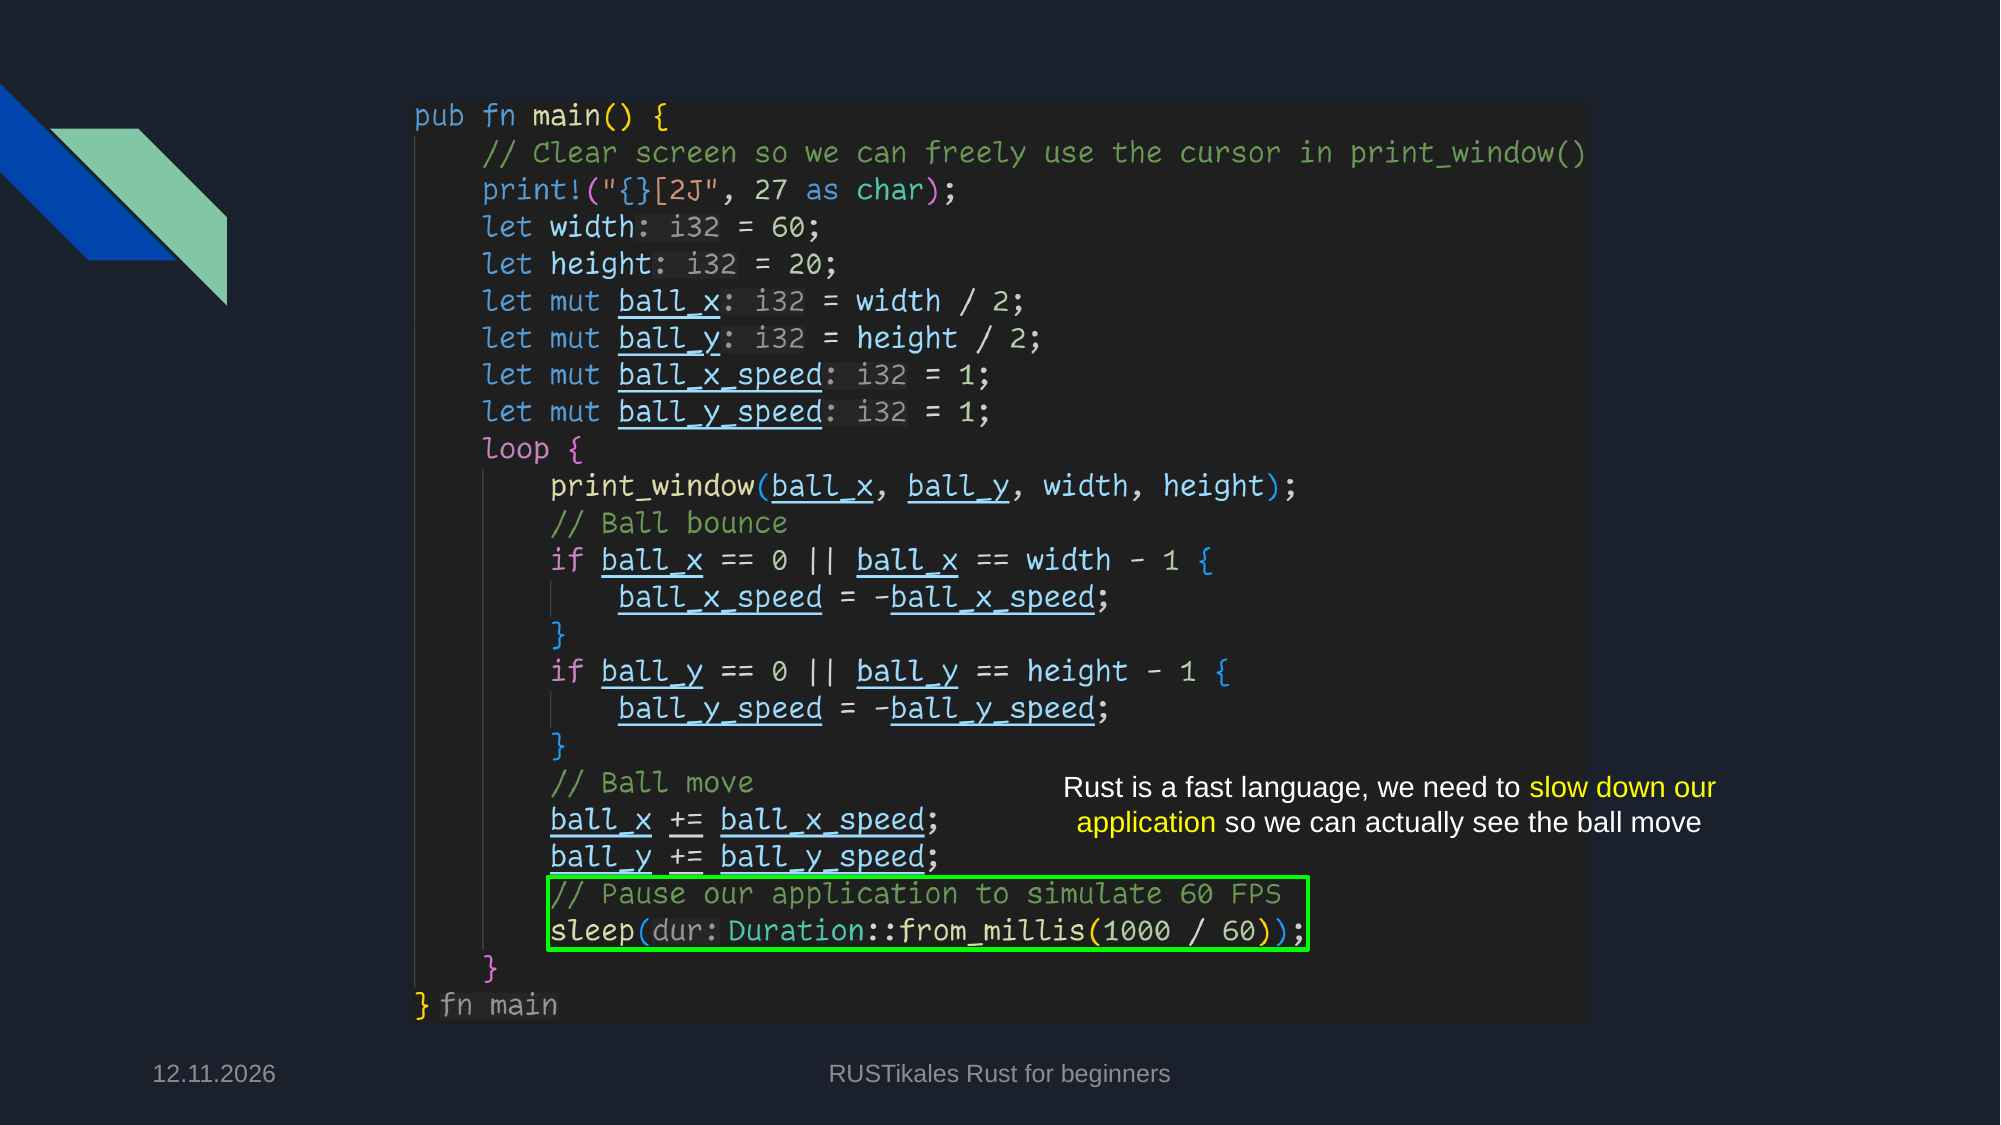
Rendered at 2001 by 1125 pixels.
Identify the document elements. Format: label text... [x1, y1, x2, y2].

text_box Rust is a fast language, we need to slow down our application so we can actually see the ball move [1593, 760, 1785, 846]
footer RUSTikales Rust for beginners [662, 1042, 1338, 1103]
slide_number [137, 1042, 588, 1103]
picture [412, 102, 1588, 1023]
